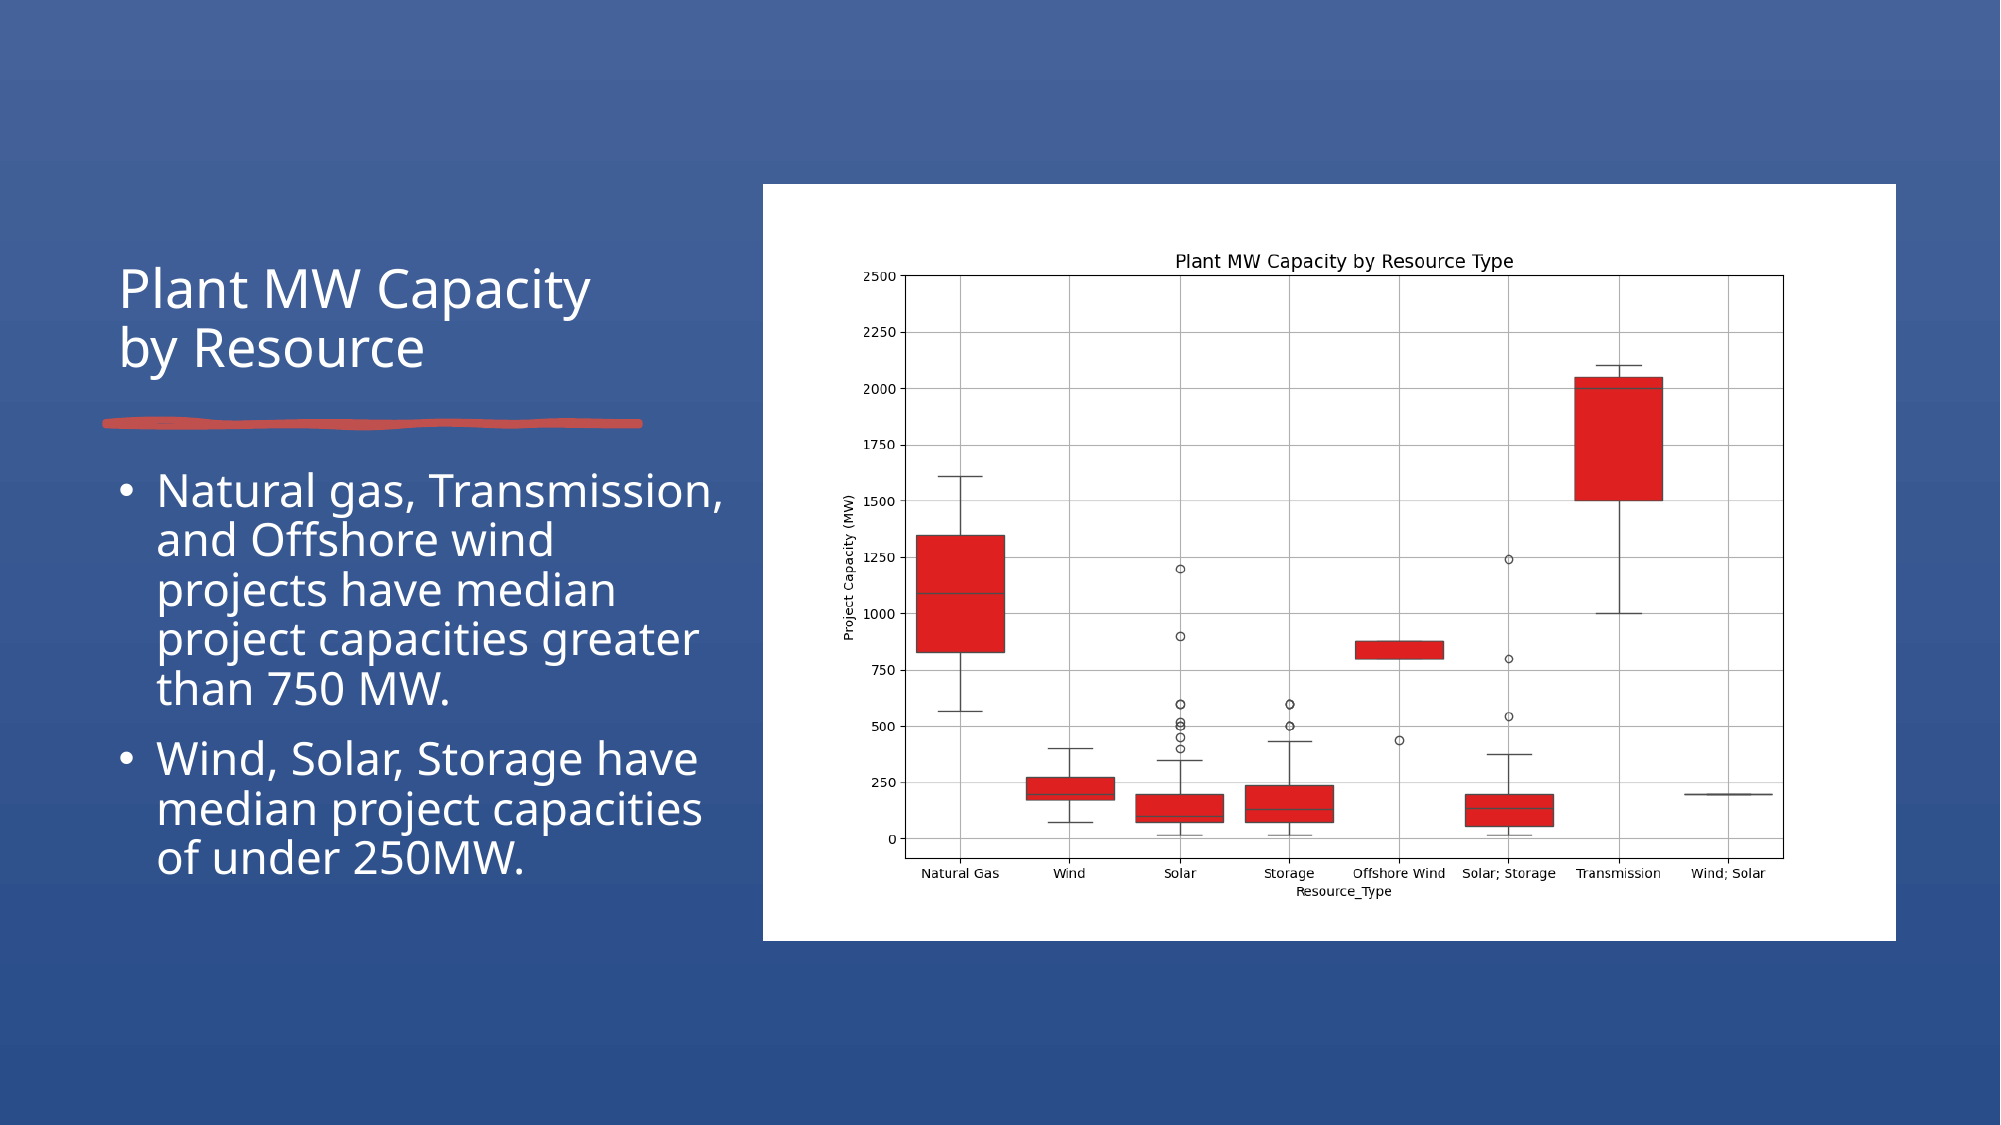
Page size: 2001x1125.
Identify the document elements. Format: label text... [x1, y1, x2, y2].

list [763, 184, 1897, 941]
title Plant MW Capacity by Resource [103, 104, 666, 387]
text_box [104, 418, 641, 429]
list Natural gas, Transmission, and Offshore wind projects have median project capacities greater than 750 MW. Wind, Solar, Storage have median project capacities of under 250MW. [103, 460, 752, 1020]
text_box [0, 0, 2000, 1125]
